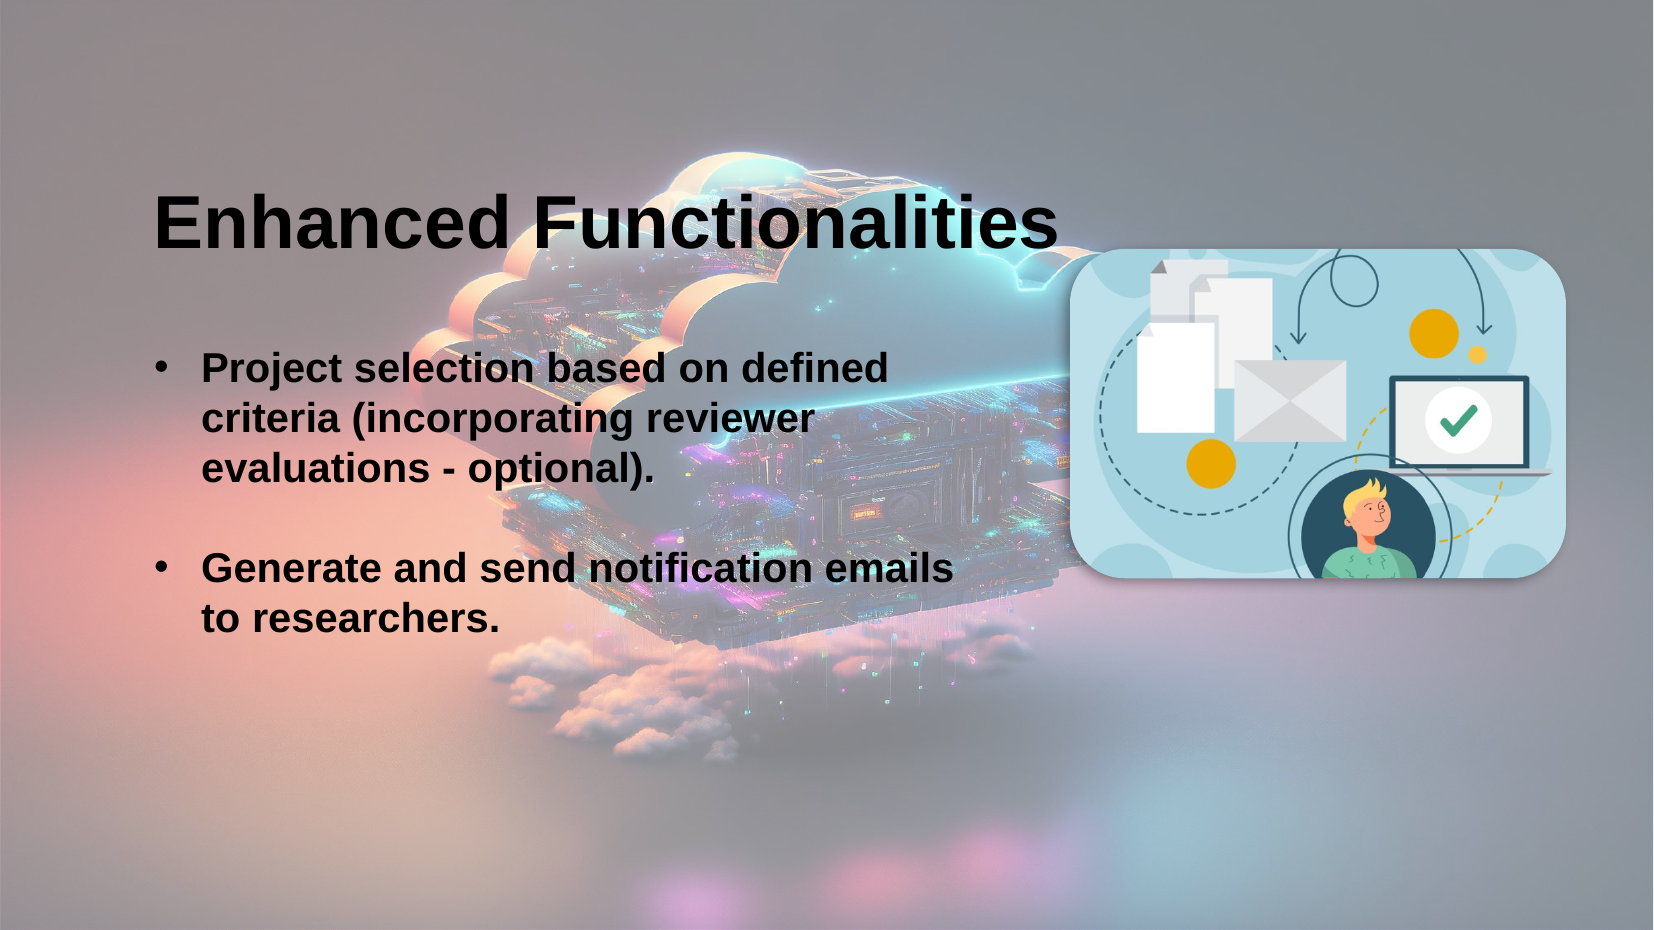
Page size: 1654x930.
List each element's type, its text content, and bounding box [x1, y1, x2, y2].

picture [1069, 248, 1566, 579]
text_box Project selection based on defined criteria (incorporating reviewer evaluations - optional). Generate and send notification emails to researchers. [139, 333, 1010, 699]
text_box Enhanced Functionalities [139, 166, 1084, 335]
